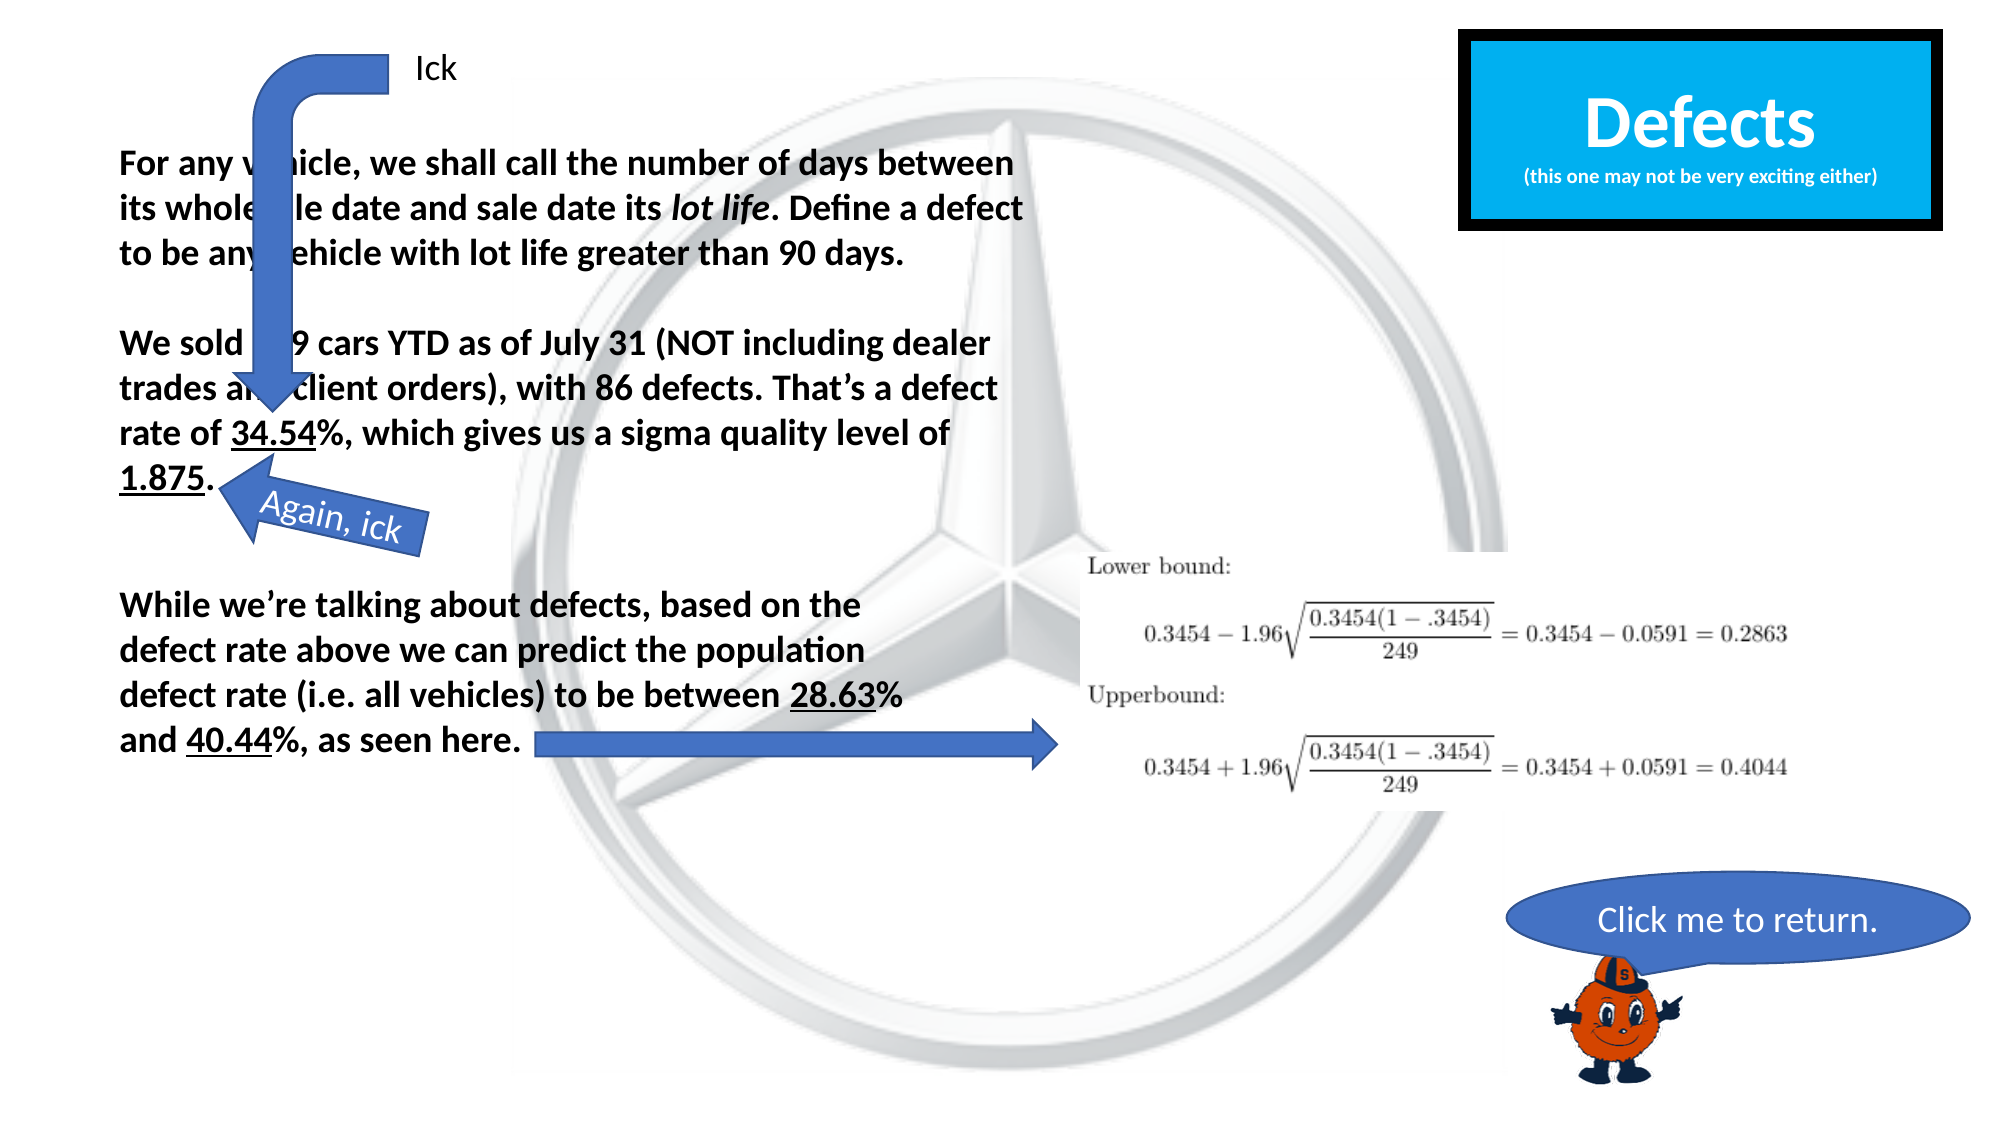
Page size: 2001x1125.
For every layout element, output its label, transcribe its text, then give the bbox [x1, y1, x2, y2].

text_box Click me to return. [1508, 870, 1971, 977]
text_box Ick [400, 35, 584, 95]
picture [511, 77, 1806, 1076]
text_box Again, ick [218, 452, 430, 558]
text_box Defects (this one may not be very exciting either) [1464, 34, 1938, 226]
text_box While we’re talking about defects, based on the defect rate above we can predict the population defect rate (i.e. all vehicles) to be between 28.63% and 40.44%, as seen here. [104, 572, 511, 768]
text_box For any vehicle, we shall call the number of days between its wholesale date and sale date its lot life. Define a defect to be any vehicle with lot life greater than 90 days. We sold 249 cars YTD as of July 31 (NOT including dealer trades and client orders), with 86 defects. That’s a defect rate of 34.54%, which gives us a sigma quality level of 1.875. [104, 130, 511, 506]
picture [1548, 946, 1686, 1087]
text_box [231, 54, 390, 414]
